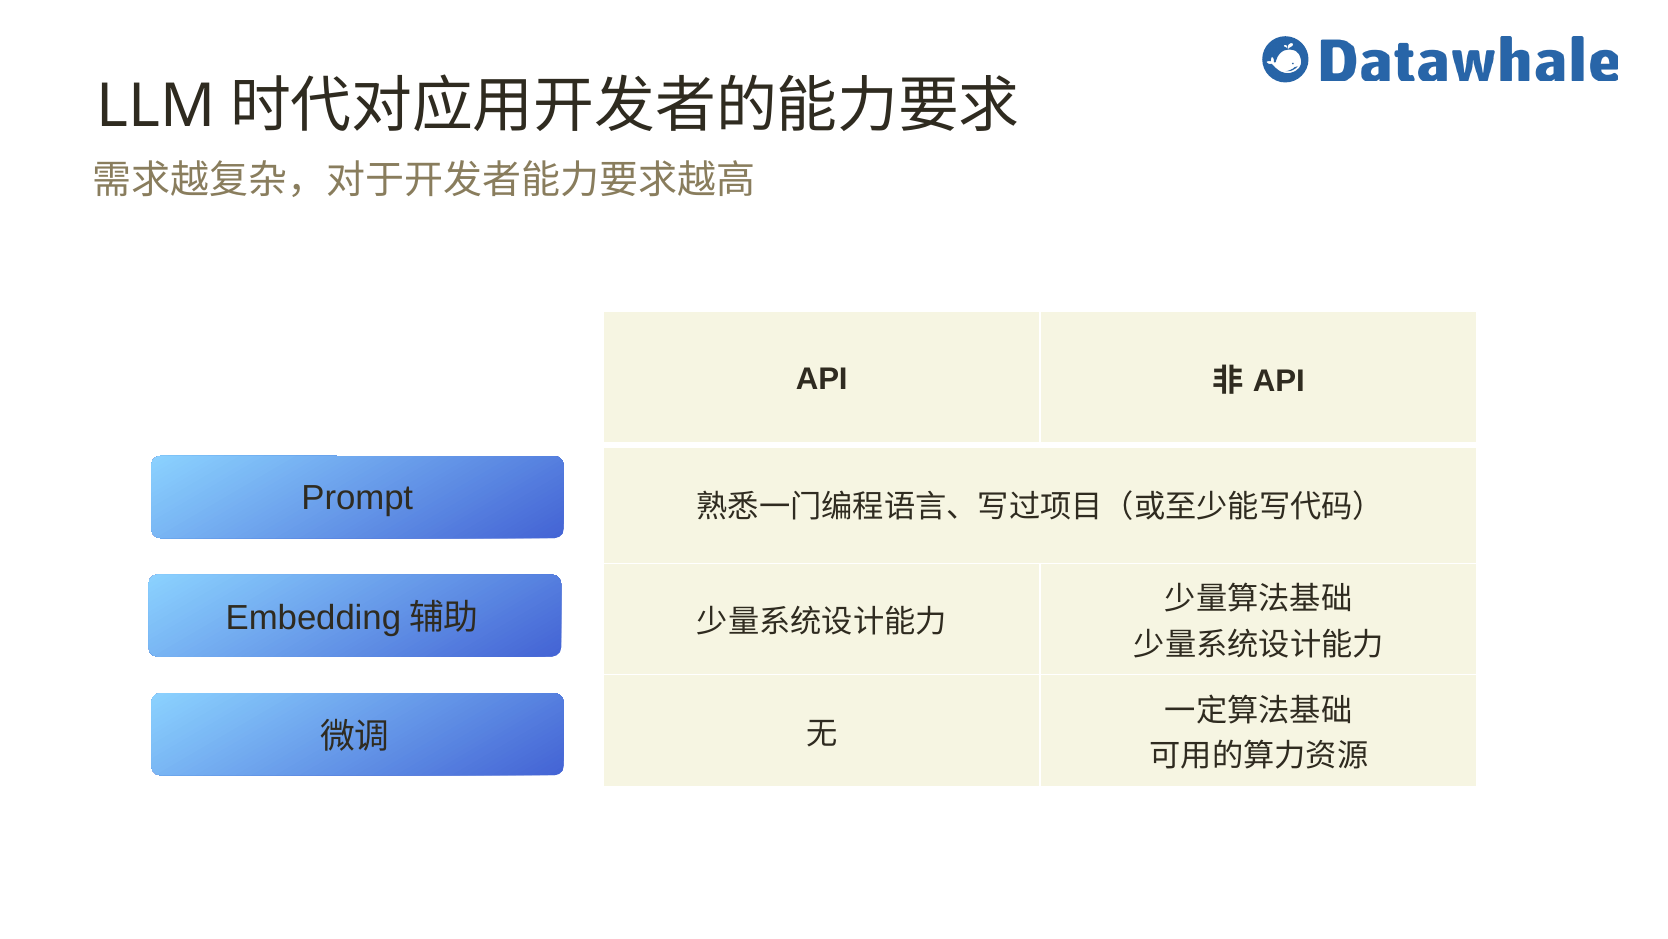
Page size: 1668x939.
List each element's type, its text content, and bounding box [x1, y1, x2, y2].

table_cell 少量算法基础 少量系统设计能力 [1041, 564, 1476, 674]
text_box Prompt [297, 470, 417, 520]
text_box LLM时代对应用开发者的能力要求 [93, 62, 1024, 143]
table_cell 熟悉一门编程语言、写过项目（或至少能写代码） [604, 448, 1476, 563]
text_box [151, 455, 564, 539]
text_box [148, 574, 562, 657]
text_box [151, 693, 564, 776]
table_cell 少量系统设计能力 [604, 564, 1039, 674]
text_box 需求越复杂，对于开发者能力要求越高 [88, 151, 759, 205]
table_cell 一定算法基础 可用的算力资源 [1041, 675, 1476, 786]
text_box Embedding辅助 [222, 591, 483, 640]
text_box 微调 [316, 709, 394, 759]
table_cell 无 [604, 675, 1039, 786]
table_header 非API [1041, 312, 1476, 442]
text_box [1262, 36, 1618, 83]
table_header API [604, 312, 1039, 442]
